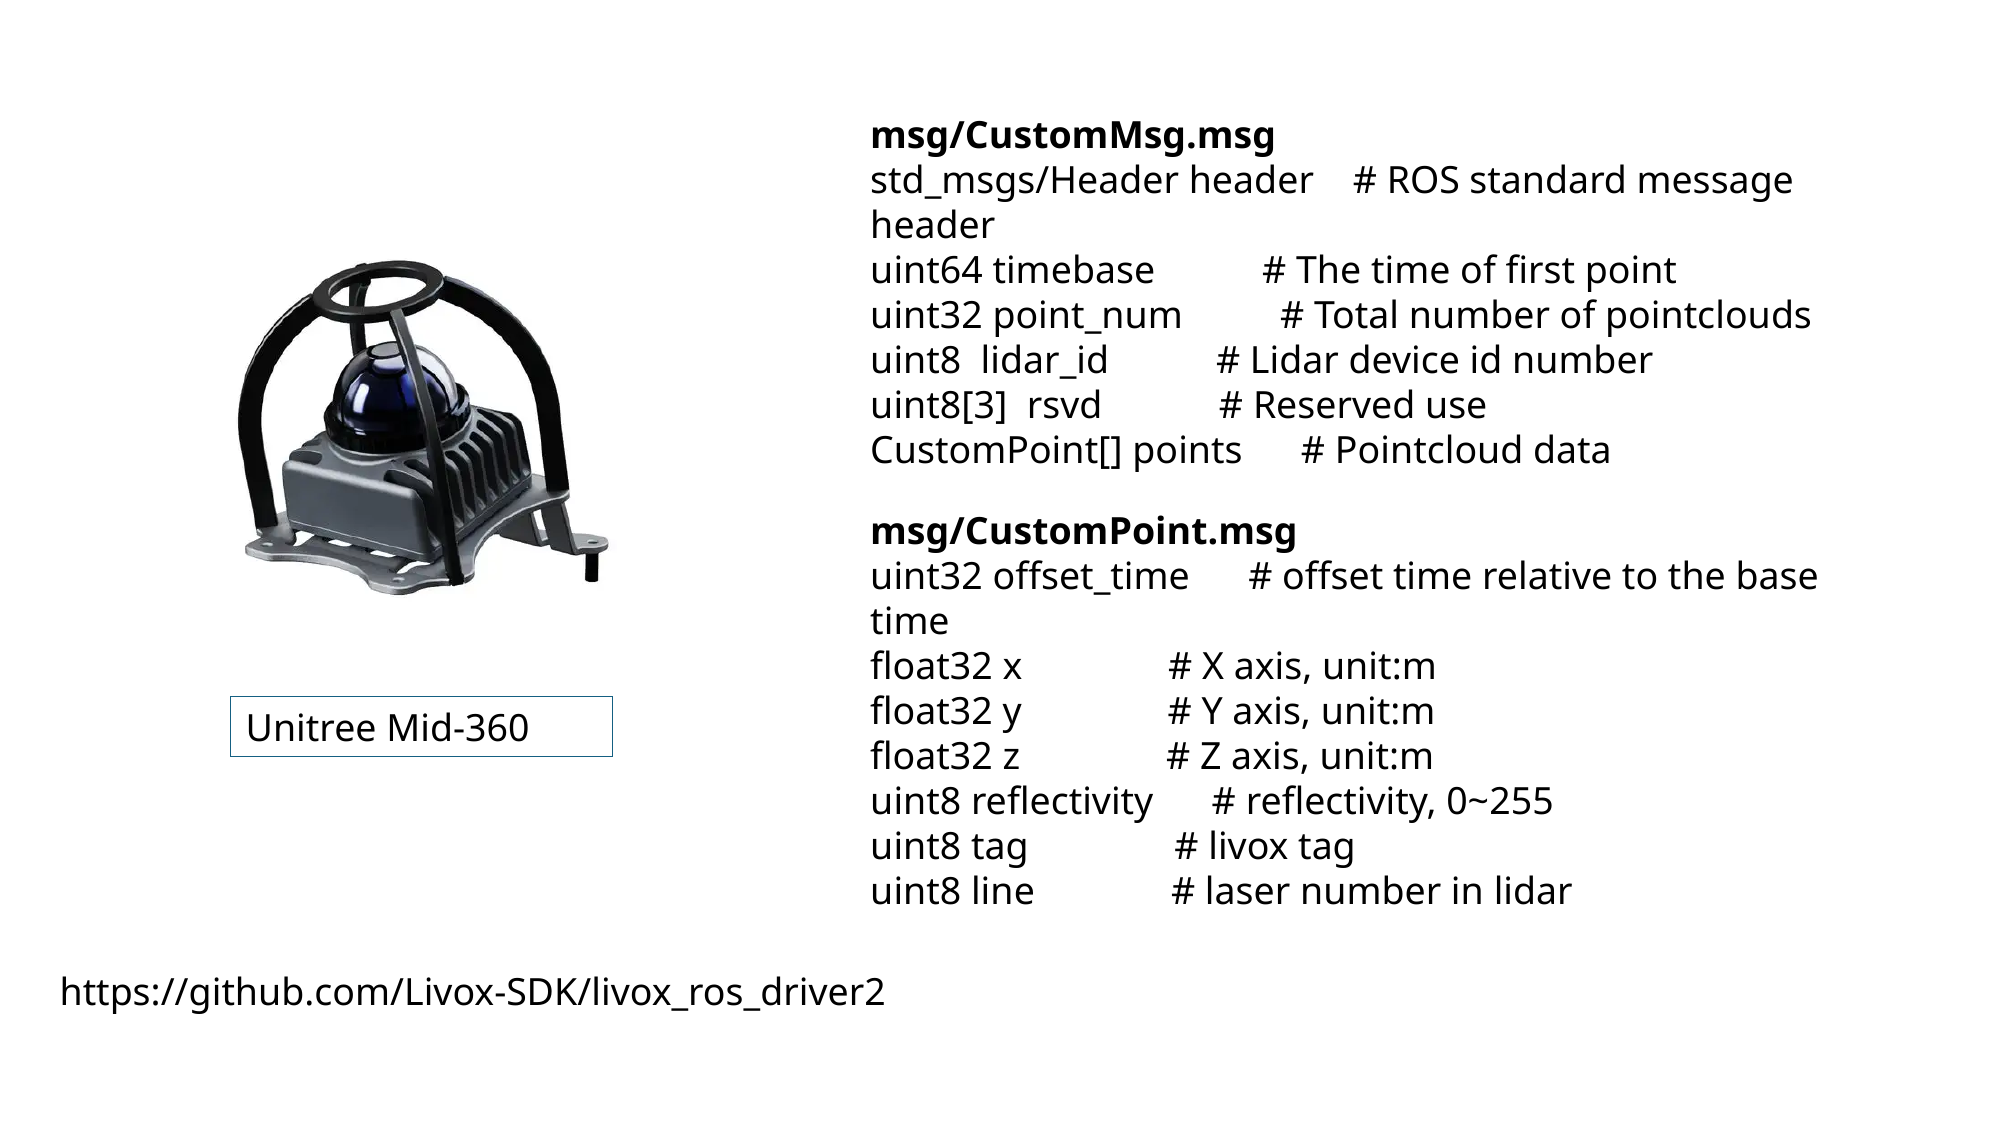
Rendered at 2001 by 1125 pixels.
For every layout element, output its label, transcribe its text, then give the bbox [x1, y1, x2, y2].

text_box https://github.com/Livox-SDK/livox_ros_driver2 [44, 960, 1045, 1021]
picture [225, 239, 618, 631]
text_box msg/CustomPoint.msg uint32 offset_time # offset time relative to the base time float32 x # X axis, unit:m float32 y # Y axis, unit:m float32 z # Z axis, unit:m uint8 reflectivity # reflectivity, 0~255 uint8 tag # livox tag uint8 line # laser number in lidar [855, 499, 1856, 920]
text_box Unitree Mid-360 [230, 696, 613, 757]
text_box msg/CustomMsg.msg std_msgs/Header header # ROS standard message header uint64 timebase # The time of first point uint32 point_num # Total number of pointclouds uint8 lidar_id # Lidar device id number uint8[3] rsvd # Reserved use CustomPoint[] points # Pointcloud data [855, 103, 1856, 479]
